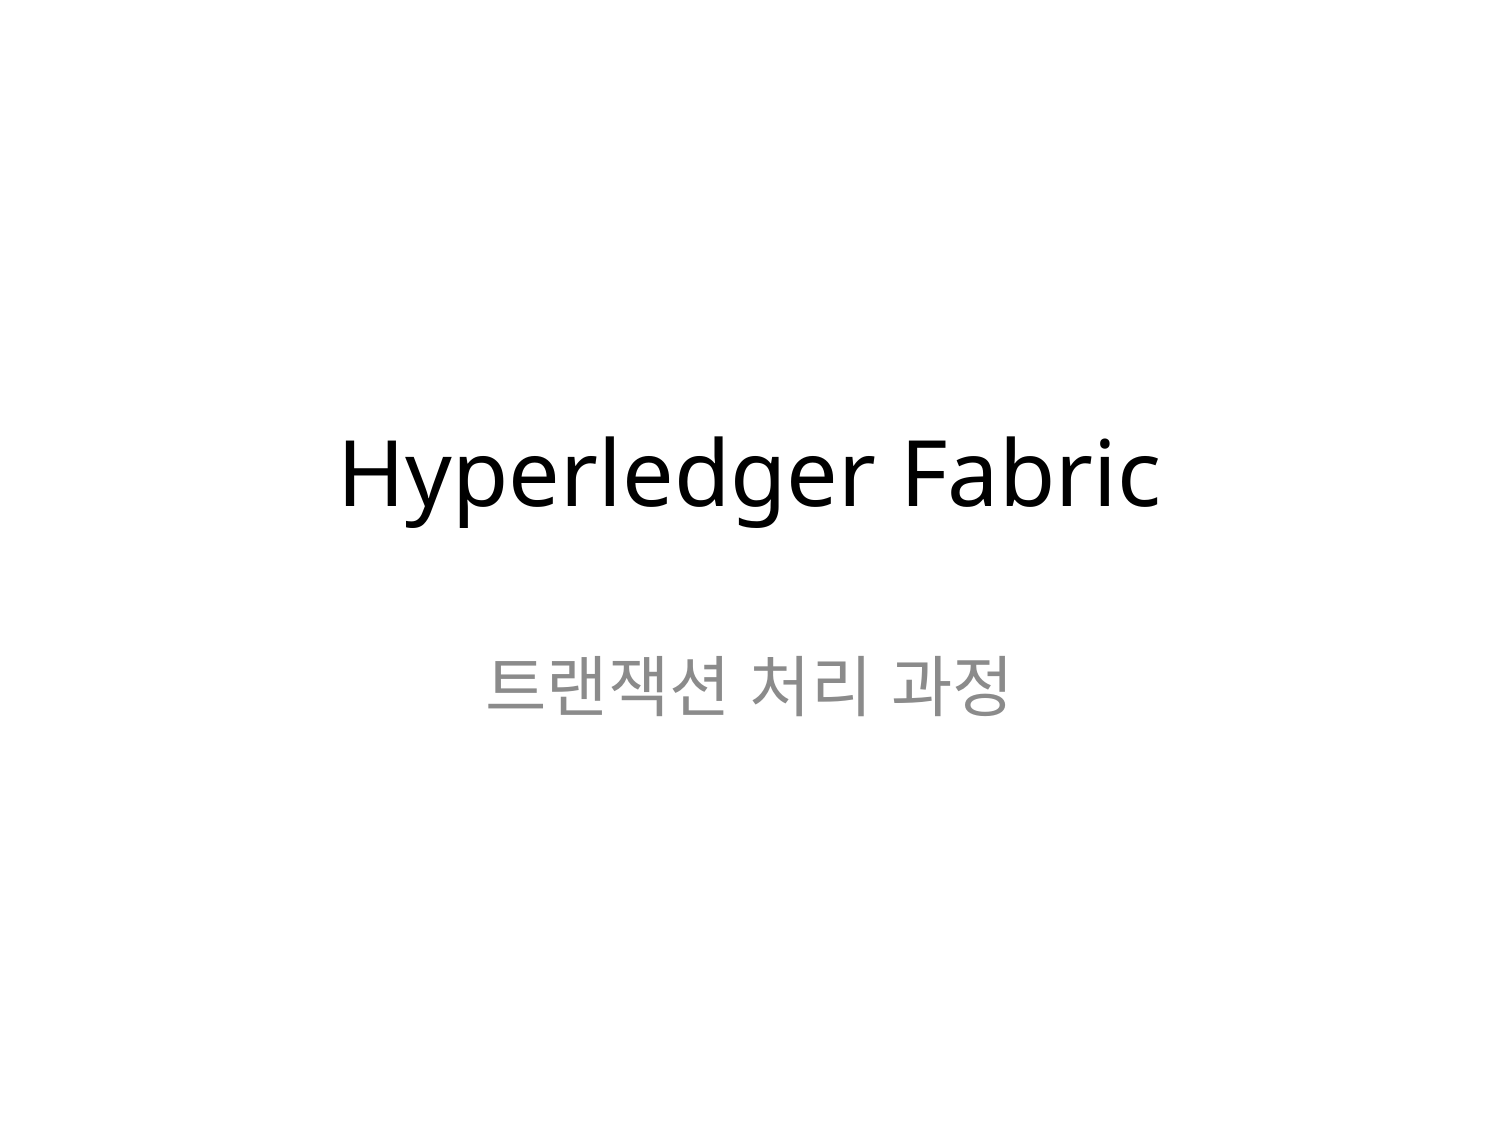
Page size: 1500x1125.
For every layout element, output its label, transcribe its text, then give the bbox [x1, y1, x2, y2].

subtitle 트랜잭션 처리 과정 [225, 637, 1275, 925]
title Hyperledger Fabric [112, 349, 1388, 591]
